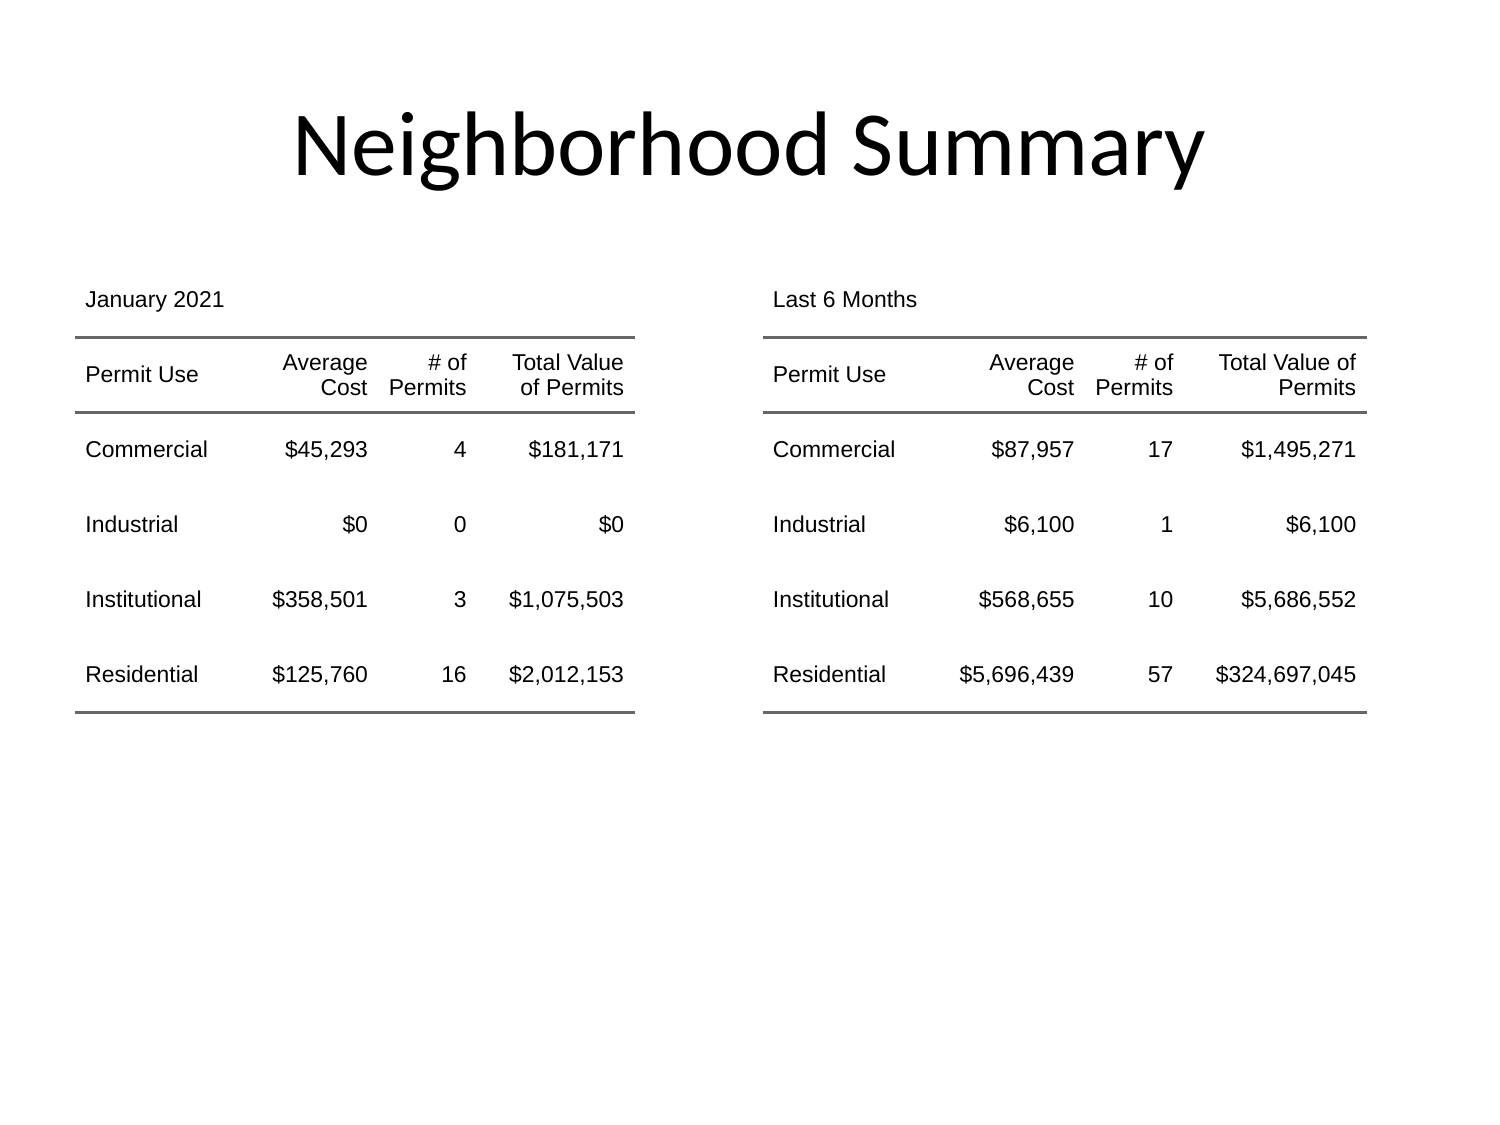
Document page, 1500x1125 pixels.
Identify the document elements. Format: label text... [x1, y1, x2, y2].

title Neighborhood Summary [75, 45, 1425, 233]
table_cell $5,686,552 [1184, 563, 1367, 638]
table_cell 3 [378, 563, 477, 638]
table_cell $87,957 [928, 414, 1085, 488]
table_cell $1,495,271 [1184, 414, 1367, 488]
table_cell 10 [1085, 563, 1184, 638]
table_cell 16 [378, 638, 477, 711]
table_cell $2,012,153 [477, 638, 635, 711]
table_cell Commercial [75, 414, 240, 488]
table_header Last 6 Months [763, 262, 1367, 336]
table_cell $45,293 [240, 414, 378, 488]
table_cell $0 [477, 488, 635, 563]
table_cell Permit Use [763, 339, 928, 411]
table_cell Commercial [763, 414, 928, 488]
table_cell $5,696,439 [928, 638, 1085, 711]
table_cell Average Cost [928, 339, 1085, 411]
table_cell Total Value of Permits [477, 339, 635, 411]
table_cell 1 [1085, 488, 1184, 563]
table_cell Total Value of Permits [1184, 339, 1367, 411]
table_cell Residential [75, 638, 240, 711]
table_cell $1,075,503 [477, 563, 635, 638]
table_header January 2021 [75, 262, 635, 336]
table_cell 17 [1085, 414, 1184, 488]
table_cell # of Permits [1085, 339, 1184, 411]
table_cell $6,100 [1184, 488, 1367, 563]
table_cell $358,501 [240, 563, 378, 638]
table_cell $6,100 [928, 488, 1085, 563]
table_cell 0 [378, 488, 477, 563]
table_cell Industrial [75, 488, 240, 563]
table_cell Institutional [763, 563, 928, 638]
table_cell Institutional [75, 563, 240, 638]
table_cell Industrial [763, 488, 928, 563]
table_cell Average Cost [240, 339, 378, 411]
table_cell Residential [763, 638, 928, 711]
table_cell $568,655 [928, 563, 1085, 638]
table_cell $181,171 [477, 414, 635, 488]
table_cell 57 [1085, 638, 1184, 711]
table_cell 4 [378, 414, 477, 488]
table_cell $125,760 [240, 638, 378, 711]
table_cell $0 [240, 488, 378, 563]
table_cell # of Permits [378, 339, 477, 411]
table_cell Permit Use [75, 339, 240, 411]
table_cell $324,697,045 [1184, 638, 1367, 711]
